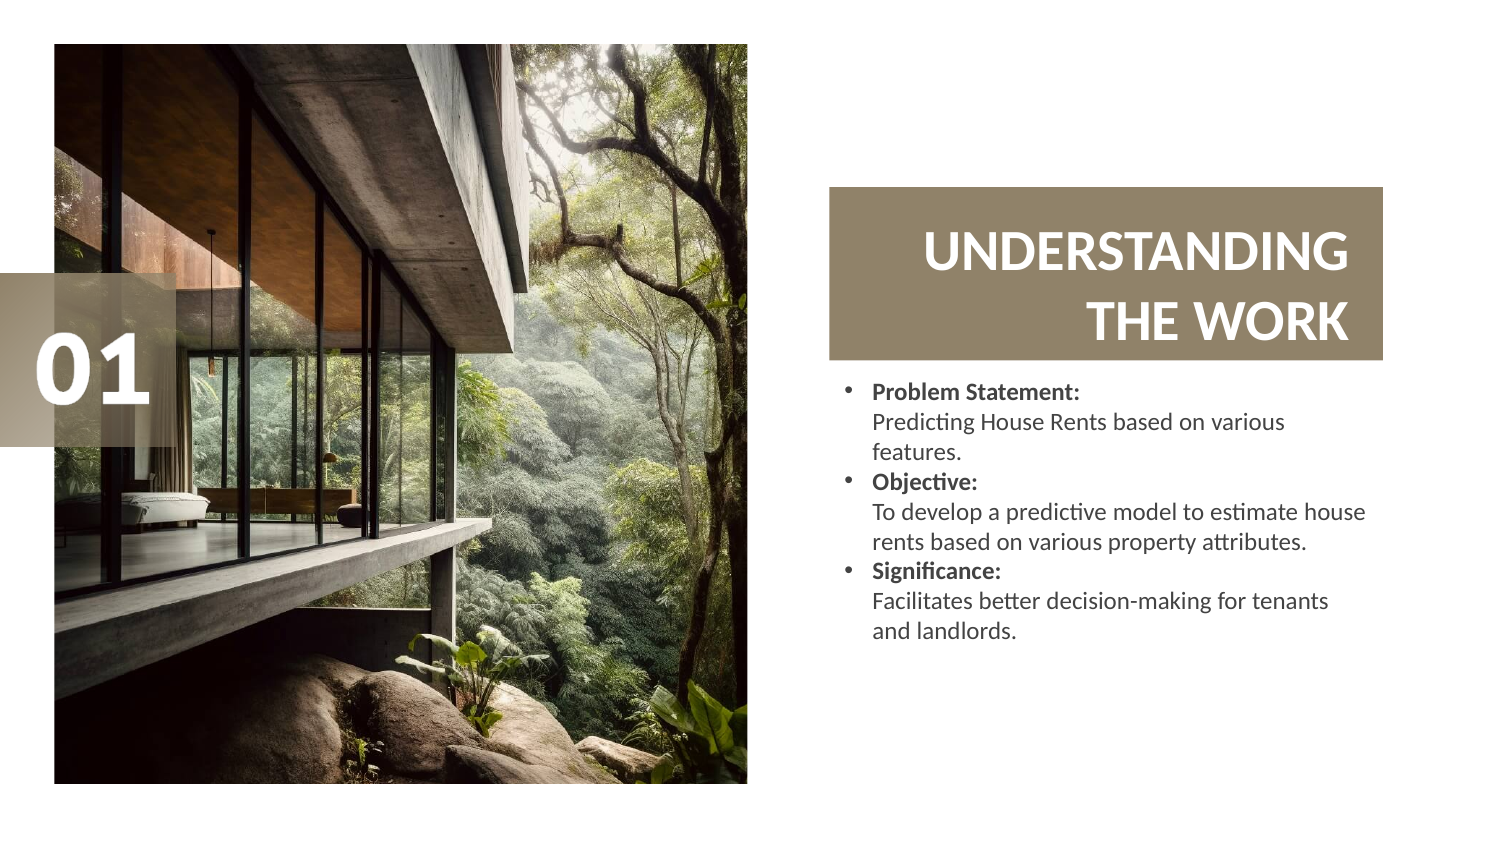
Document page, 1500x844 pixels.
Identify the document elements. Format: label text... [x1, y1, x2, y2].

picture [0, 44, 748, 784]
subtitle Problem Statement: Predicting House Rents based on various features. Objective: To develop a predictive model to estimate house rents based on various property attributes. Significance: Facilitates better decision-making for tenants and landlords. [829, 360, 1383, 654]
title UNDERSTANDING THE WORK [801, 211, 1365, 368]
text_box [829, 187, 1383, 360]
